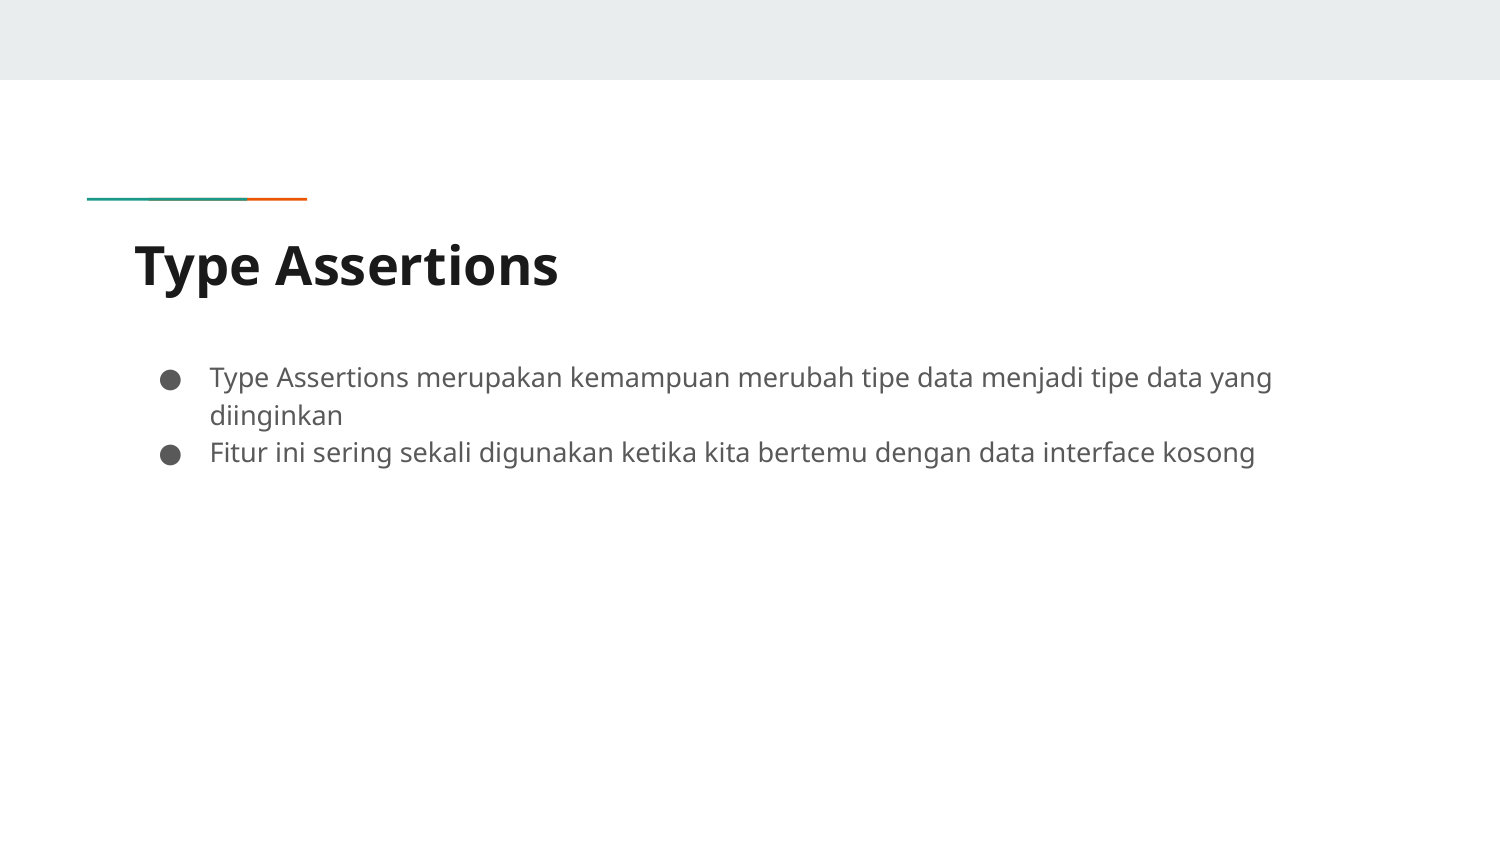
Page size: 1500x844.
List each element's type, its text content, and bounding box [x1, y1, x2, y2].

list Type Assertions merupakan kemampuan merubah tipe data menjadi tipe data yang diinginkan Fitur ini sering sekali digunakan ketika kita bertemu dengan data interface kosong [119, 341, 1381, 712]
title Type Assertions [119, 216, 1381, 305]
